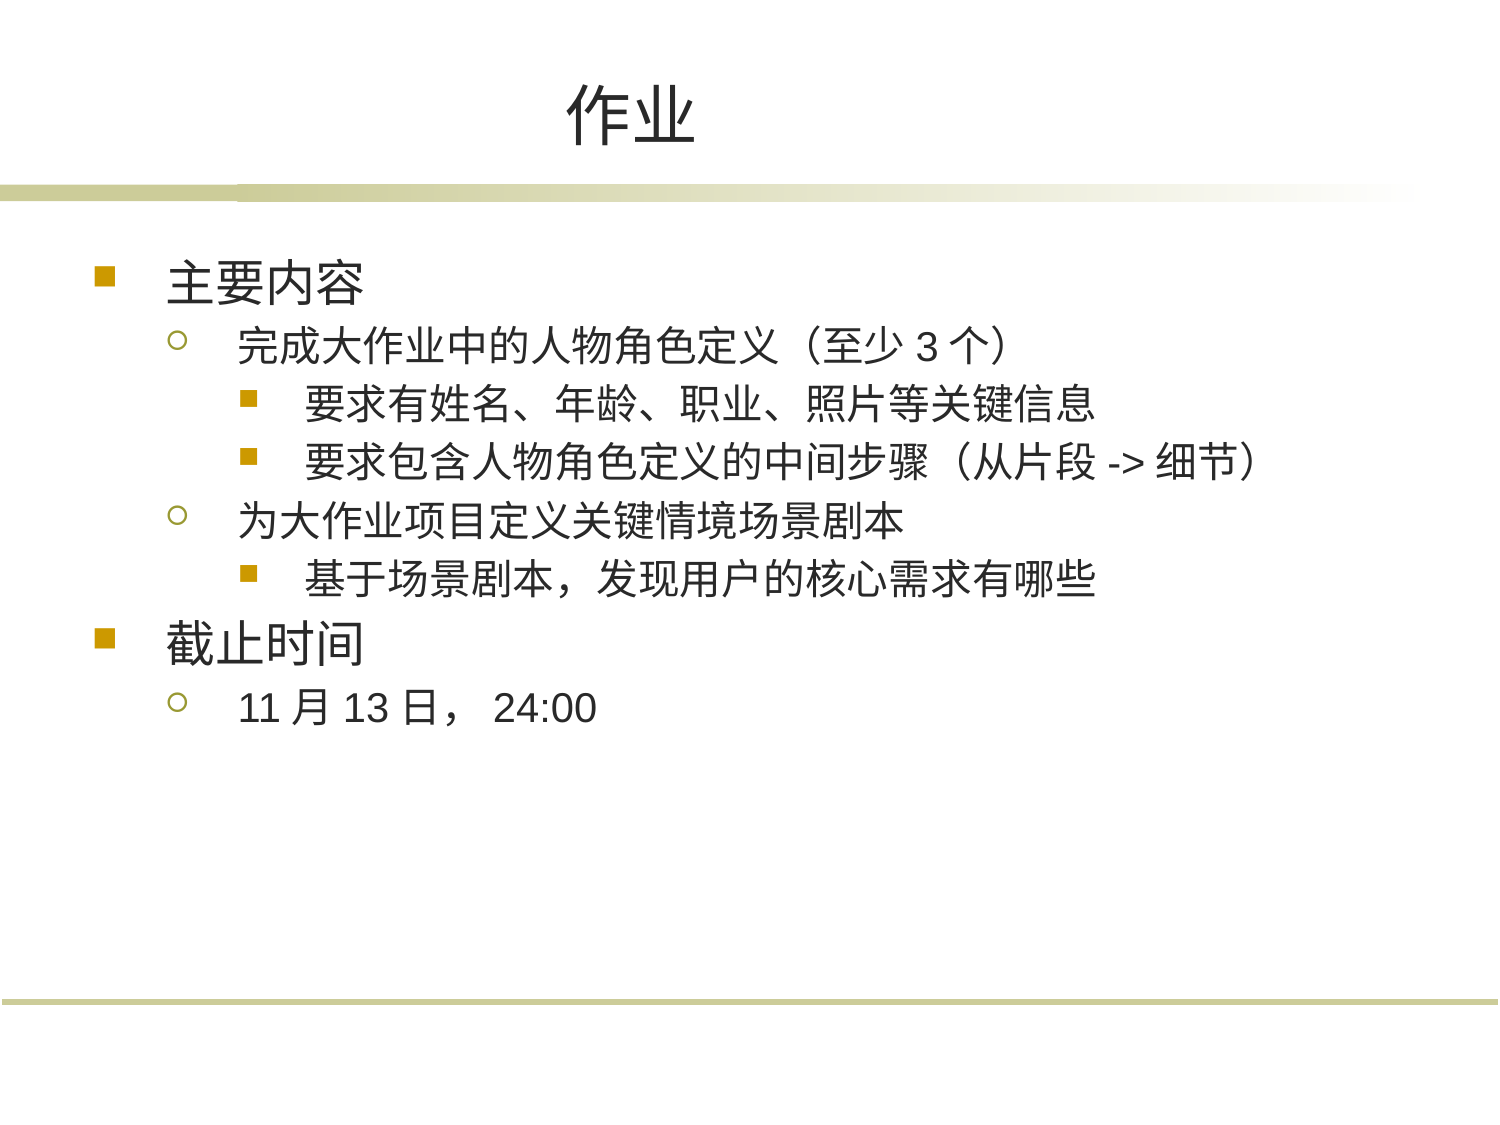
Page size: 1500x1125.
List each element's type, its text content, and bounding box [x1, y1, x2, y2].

picture [2, 999, 1498, 1005]
title 作业 [170, 66, 1093, 162]
list 主要内容 完成大作业中的人物角色定义（至少3个） 要求有姓名、年龄、职业、照片等关键信息 要求包含人物角色定义的中间步骤（从片段->细节） 为大作业项目定义关键情境场景剧本 基于场景剧本，发现用户的核心需求有哪些 截止时间 11月13日，24:00 [76, 243, 1436, 859]
